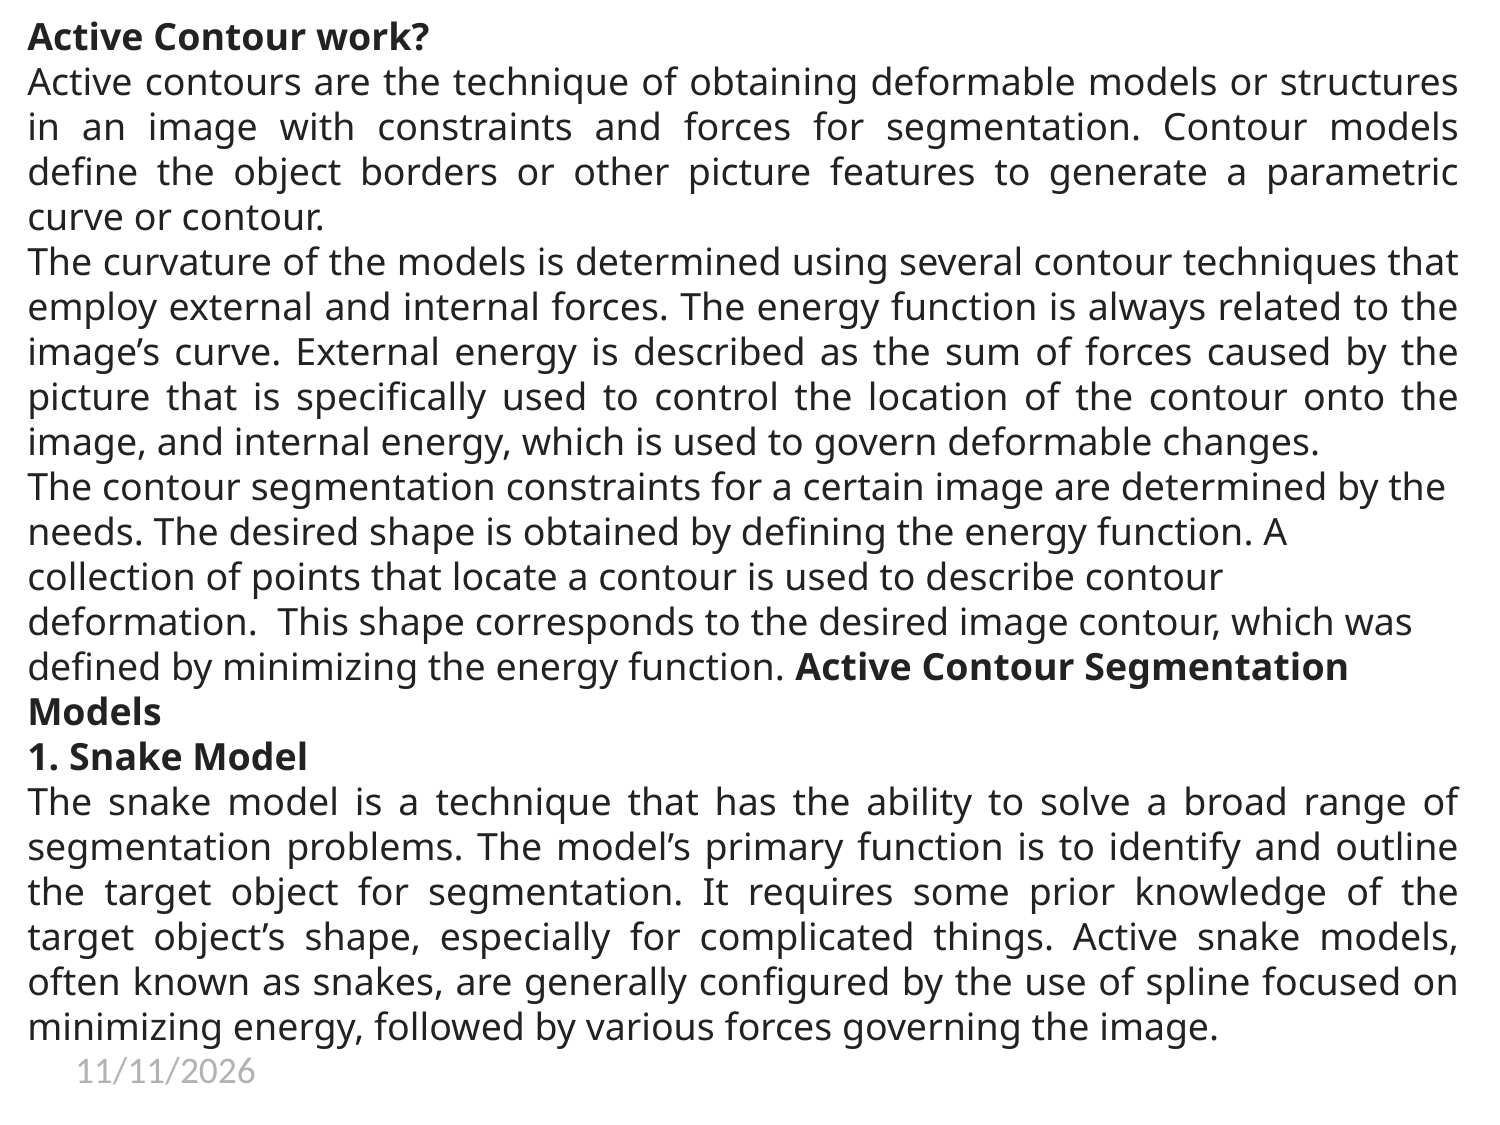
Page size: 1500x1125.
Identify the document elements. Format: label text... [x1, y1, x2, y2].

text_box Active Contour work? Active contours are the technique of obtaining deformable models or structures in an image with constraints and forces for segmentation. Contour models define the object borders or other picture features to generate a parametric curve or contour. The curvature of the models is determined using several contour techniques that employ external and internal forces. The energy function is always related to the image’s curve. External energy is described as the sum of forces caused by the picture that is specifically used to control the location of the contour onto the image, and internal energy, which is used to govern deformable changes. The contour segmentation constraints for a certain image are determined by the needs. The desired shape is obtained by defining the energy function. A collection of points that locate a contour is used to describe contour deformation. This shape corresponds to the desired image contour, which was defined by minimizing the energy function. Active Contour Segmentation Models 1. Snake Model The snake model is a technique that has the ability to solve a broad range of segmentation problems. The model’s primary function is to identify and outline the target object for segmentation. It requires some prior knowledge of the target object’s shape, especially for complicated things. Active snake models, often known as snakes, are generally configured by the use of spline focused on minimizing energy, followed by various forces governing the image. [12, 5, 1475, 1101]
